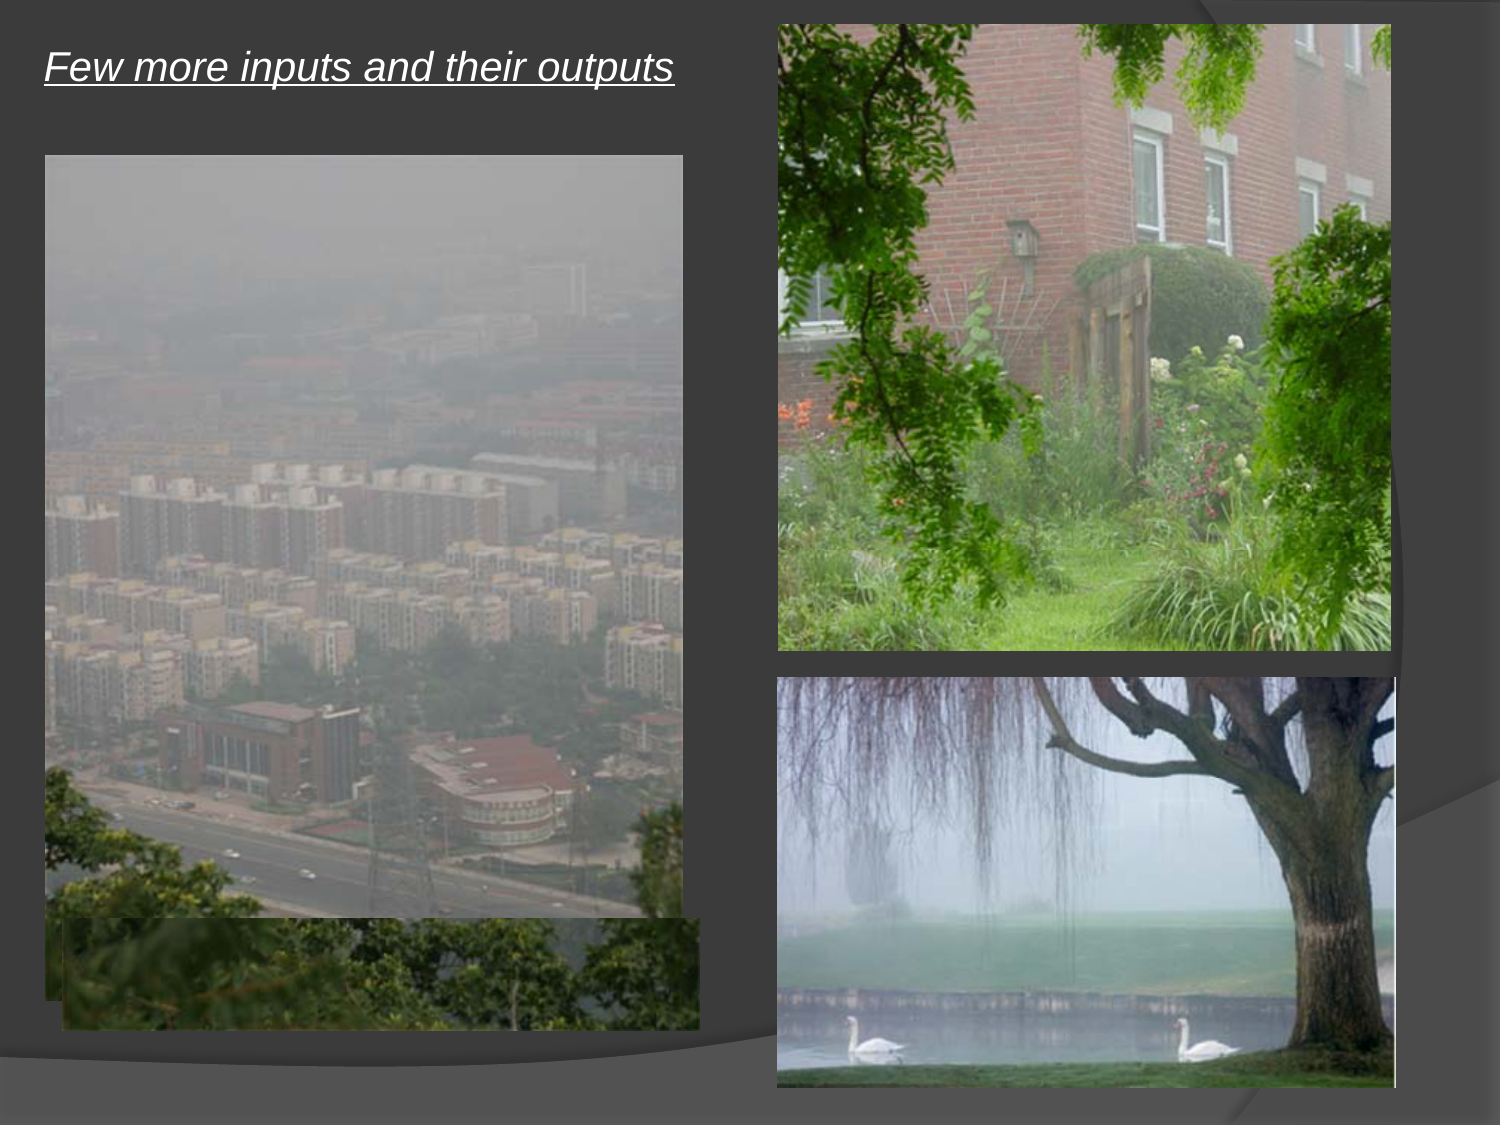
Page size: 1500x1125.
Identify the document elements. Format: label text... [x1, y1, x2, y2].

picture [45, 155, 701, 1032]
picture [778, 24, 1392, 651]
text_box Few more inputs and their outputs [28, 24, 700, 124]
picture [777, 677, 1397, 1088]
